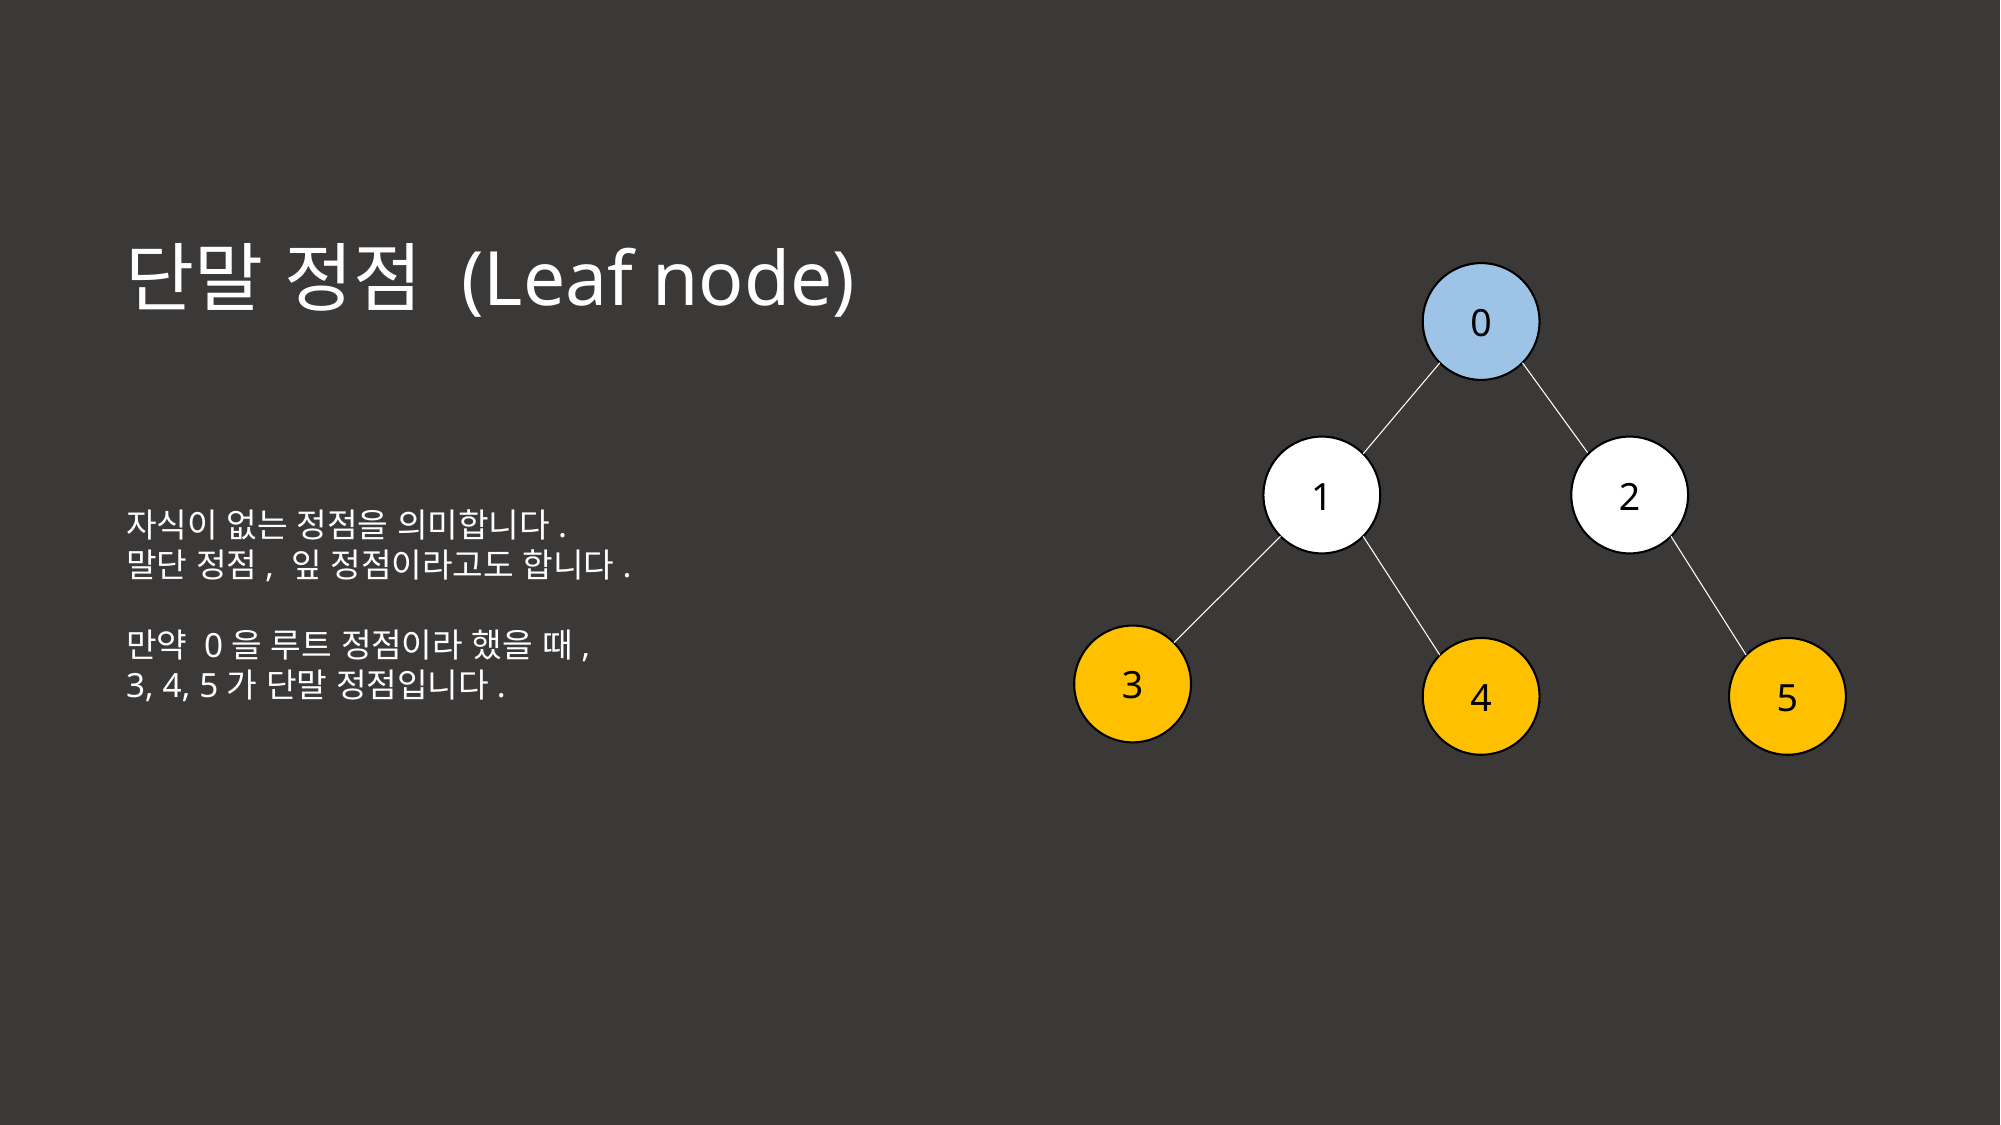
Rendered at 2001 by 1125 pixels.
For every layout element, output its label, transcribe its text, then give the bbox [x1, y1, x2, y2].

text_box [1671, 536, 1747, 656]
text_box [1363, 536, 1440, 656]
text_box 1 [1262, 435, 1382, 555]
text_box 0 [1421, 262, 1541, 381]
text_box 2 [1570, 435, 1690, 555]
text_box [1363, 362, 1440, 454]
text_box 자식이 없는 정점을 의미합니다. 말단 정점, 잎 정점이라고도 합니다. 만약 0을 루트 정점이라 했을 때, 3, 4, 5가 단말 정점입니다. [111, 496, 647, 751]
text_box 3 [1073, 624, 1193, 744]
text_box 5 [1728, 636, 1847, 756]
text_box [1522, 362, 1589, 454]
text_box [1173, 536, 1281, 643]
text_box 4 [1421, 636, 1541, 756]
text_box 단말 정점 (Leaf node) [110, 223, 871, 328]
